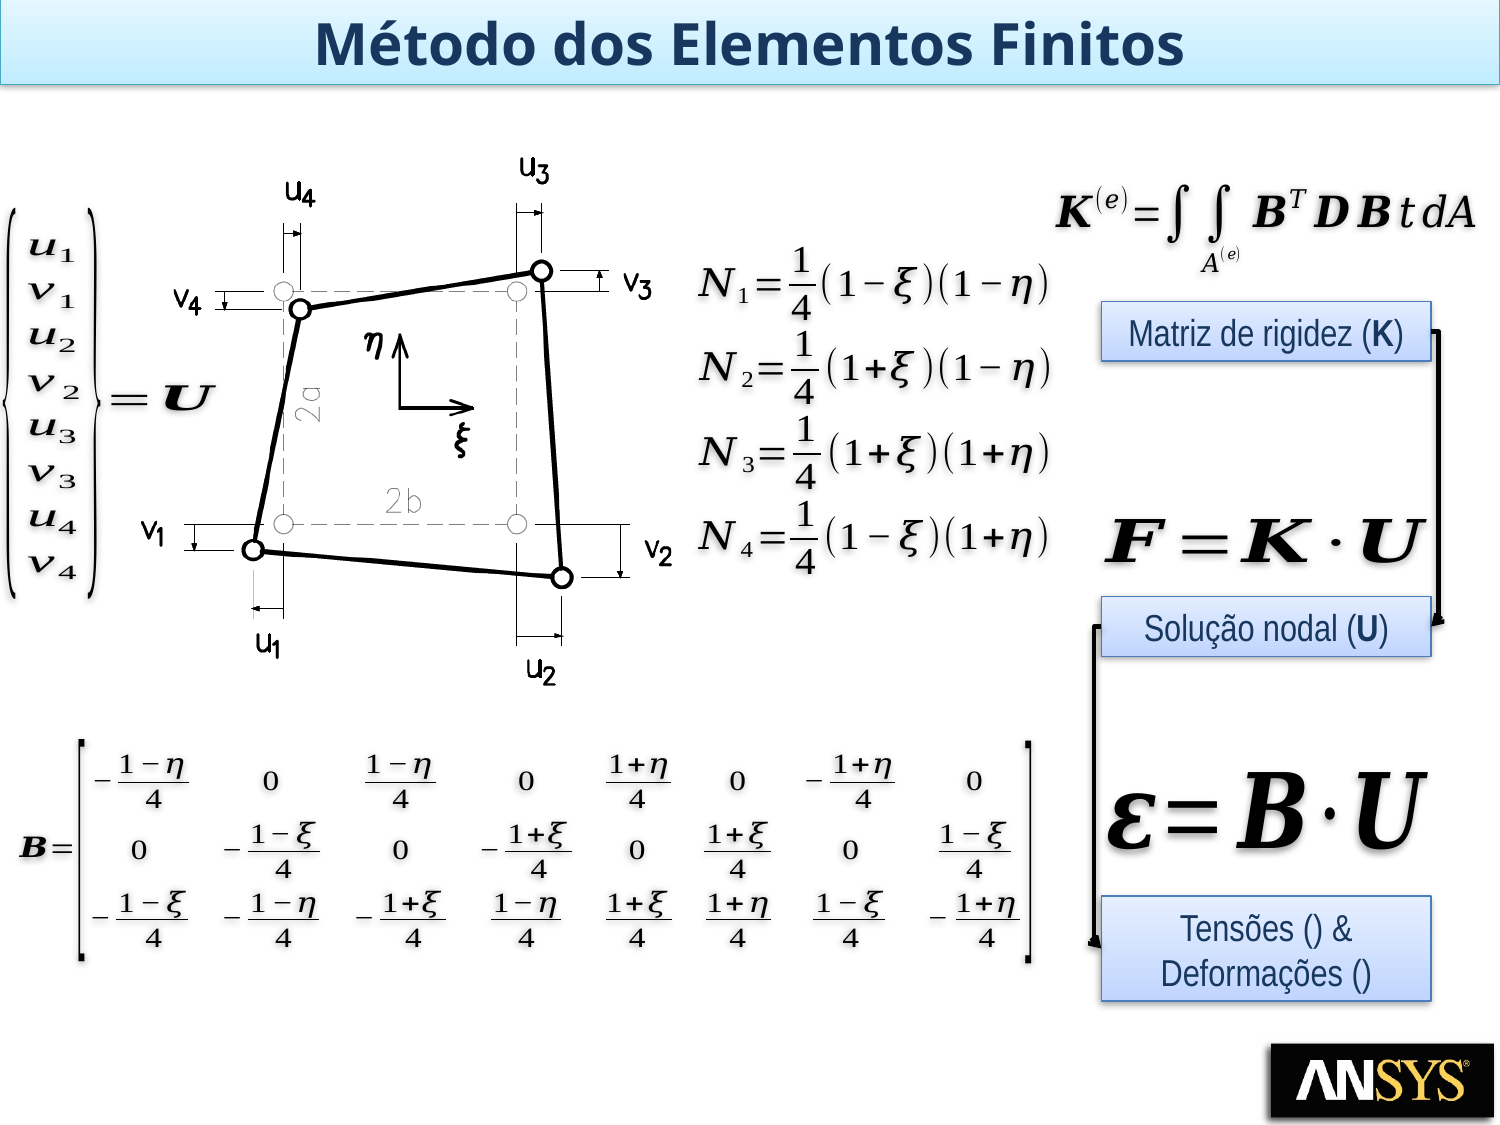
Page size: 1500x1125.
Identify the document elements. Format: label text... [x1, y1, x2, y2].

text_box Método dos Elementos Finitos [0, 0, 1500, 85]
text_box Matriz de rigidez (K) [1101, 301, 1432, 362]
picture [1257, 1037, 1500, 1125]
text_box Solução nodal (U) [1101, 596, 1432, 657]
picture [140, 156, 672, 686]
